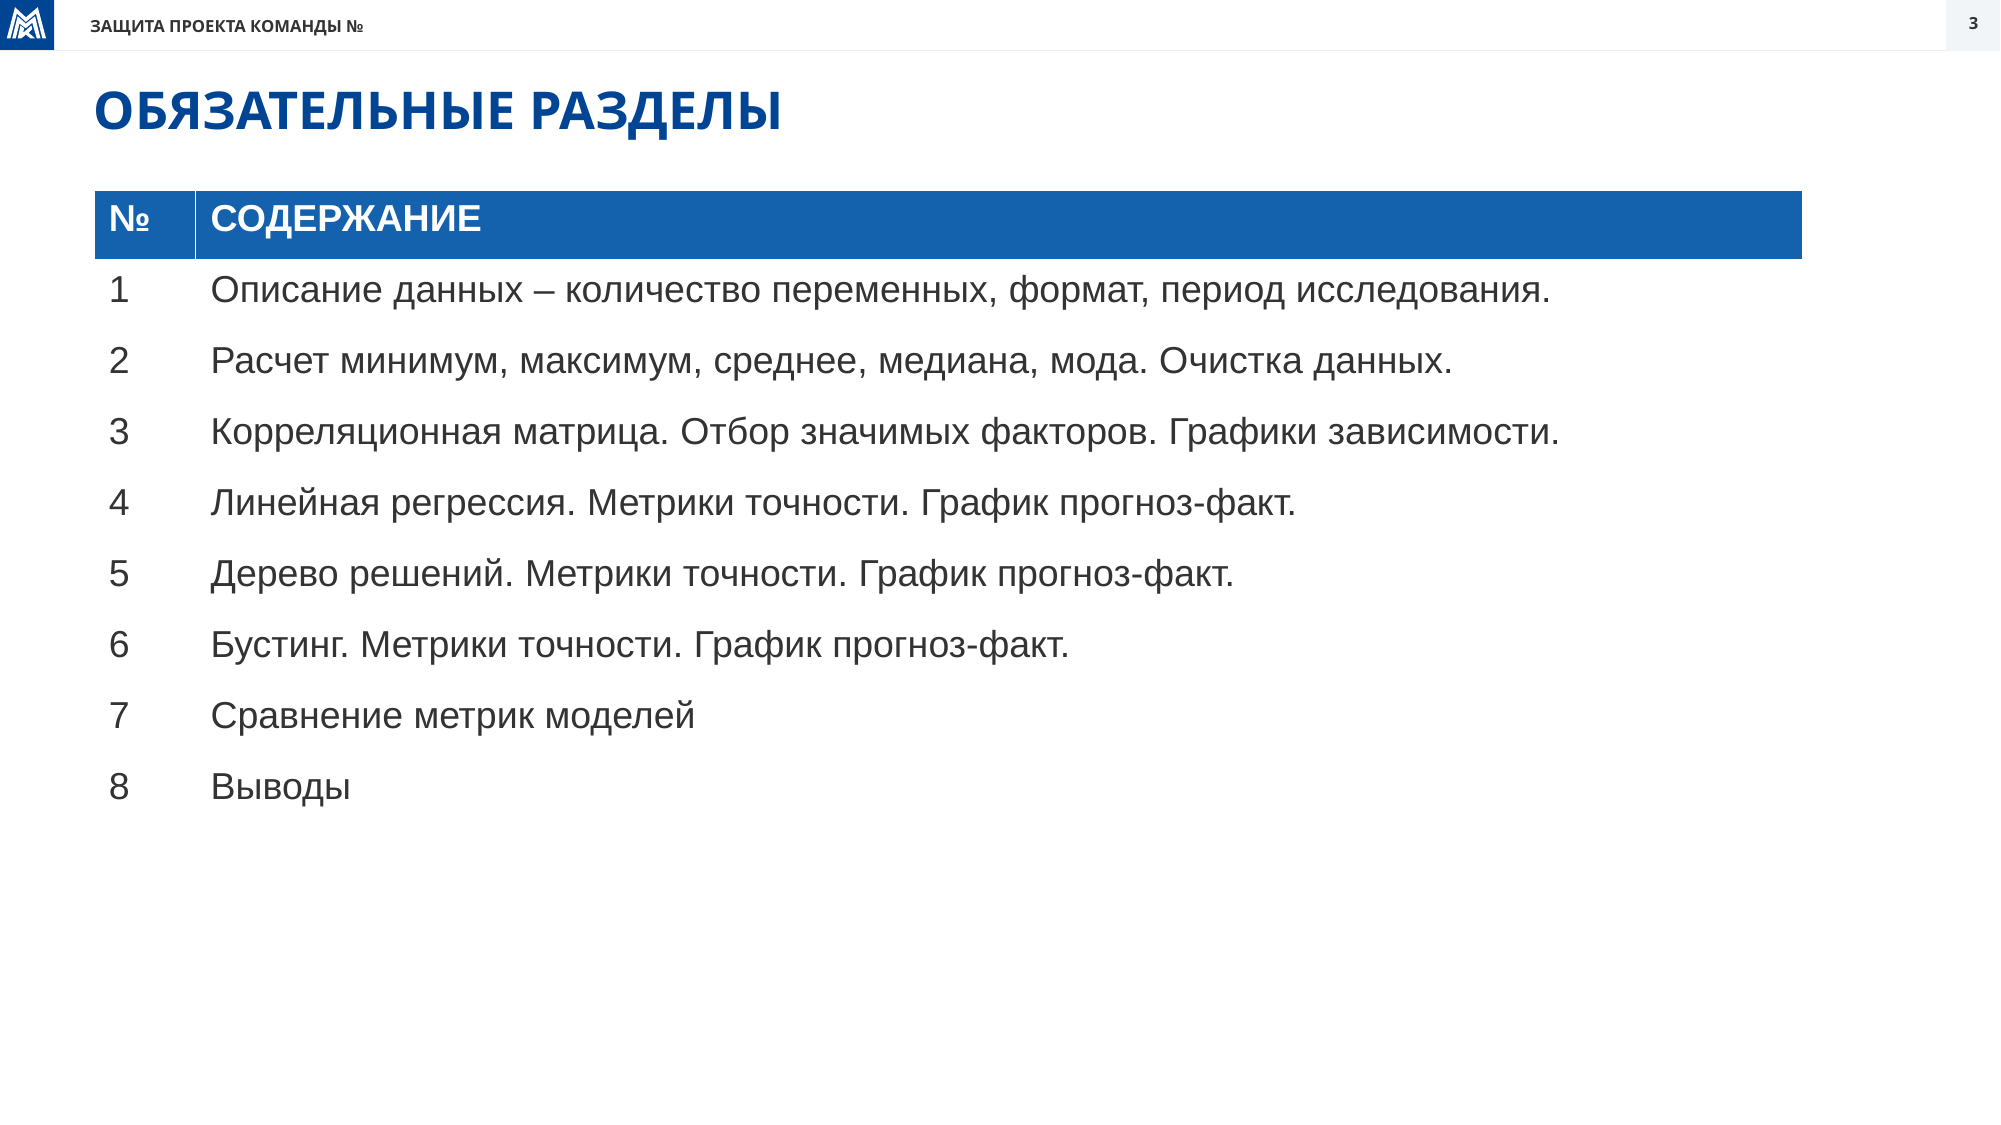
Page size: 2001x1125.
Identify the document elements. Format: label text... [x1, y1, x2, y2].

table_cell 3 [95, 404, 195, 473]
table_cell Бустинг. Метрики точности. График прогноз-факт. [196, 617, 1802, 686]
table_cell Корреляционная матрица. Отбор значимых факторов. Графики зависимости. [196, 404, 1802, 473]
table_cell 8 [95, 759, 195, 828]
table_cell 2 [95, 333, 195, 402]
table_cell Расчет минимум, максимум, среднее, медиана, мода. Очистка данных. [196, 333, 1802, 402]
table_cell Выводы [196, 759, 1802, 828]
table_cell 5 [95, 546, 195, 615]
table_cell 7 [95, 688, 195, 757]
table_cell Описание данных – количество переменных, формат, период исследования. [196, 264, 1802, 331]
table_cell Дерево решений. Метрики точности. График прогноз-факт. [196, 546, 1802, 615]
table_cell 1 [95, 264, 195, 331]
table_header СОДЕРЖАНИЕ [196, 191, 1802, 259]
table_header № [95, 191, 195, 259]
table_cell Сравнение метрик моделей [196, 688, 1802, 757]
table_cell 4 [95, 475, 195, 544]
table_cell 6 [95, 617, 195, 686]
table_cell Линейная регрессия. Метрики точности. График прогноз-факт. [196, 475, 1802, 544]
title ОБЯЗАТЕЛЬНЫЕ РАЗДЕЛЫ [93, 77, 1904, 172]
